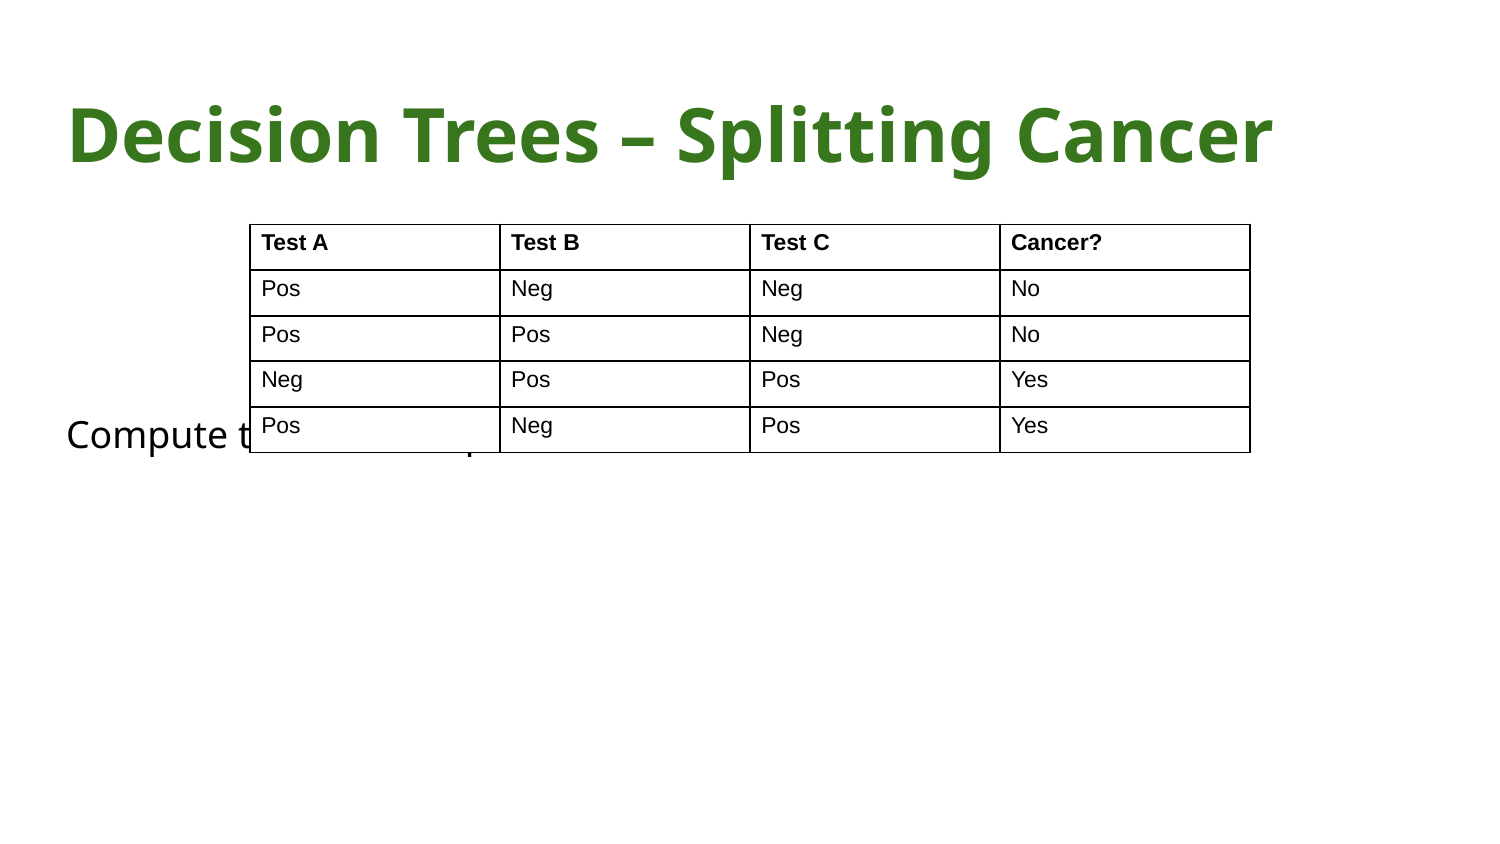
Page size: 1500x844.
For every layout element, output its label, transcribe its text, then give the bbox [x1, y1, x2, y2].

table_cell Pos [751, 362, 999, 406]
list Compute the IG for a split on each feature, find the maximum [51, 189, 1449, 750]
table_cell Pos [251, 317, 499, 360]
table_cell Yes [1001, 408, 1249, 452]
table_cell Pos [751, 408, 999, 452]
table_cell No [1001, 271, 1249, 315]
title Decision Trees – Splitting Cancer [51, 72, 1449, 167]
table_cell No [1001, 317, 1249, 360]
table_cell Neg [751, 317, 999, 360]
table_header Test C [751, 225, 999, 269]
table_header Test A [251, 225, 499, 269]
table_cell Neg [501, 271, 749, 315]
table_cell Pos [501, 317, 749, 360]
table_cell Neg [751, 271, 999, 315]
table_header Test B [501, 225, 749, 269]
table_cell Neg [501, 408, 749, 452]
table_cell Pos [251, 408, 499, 452]
table_cell Pos [501, 362, 749, 406]
table_cell Pos [251, 271, 499, 315]
table_header Cancer? [1001, 225, 1249, 269]
table_cell Yes [1001, 362, 1249, 406]
table_cell Neg [251, 362, 499, 406]
